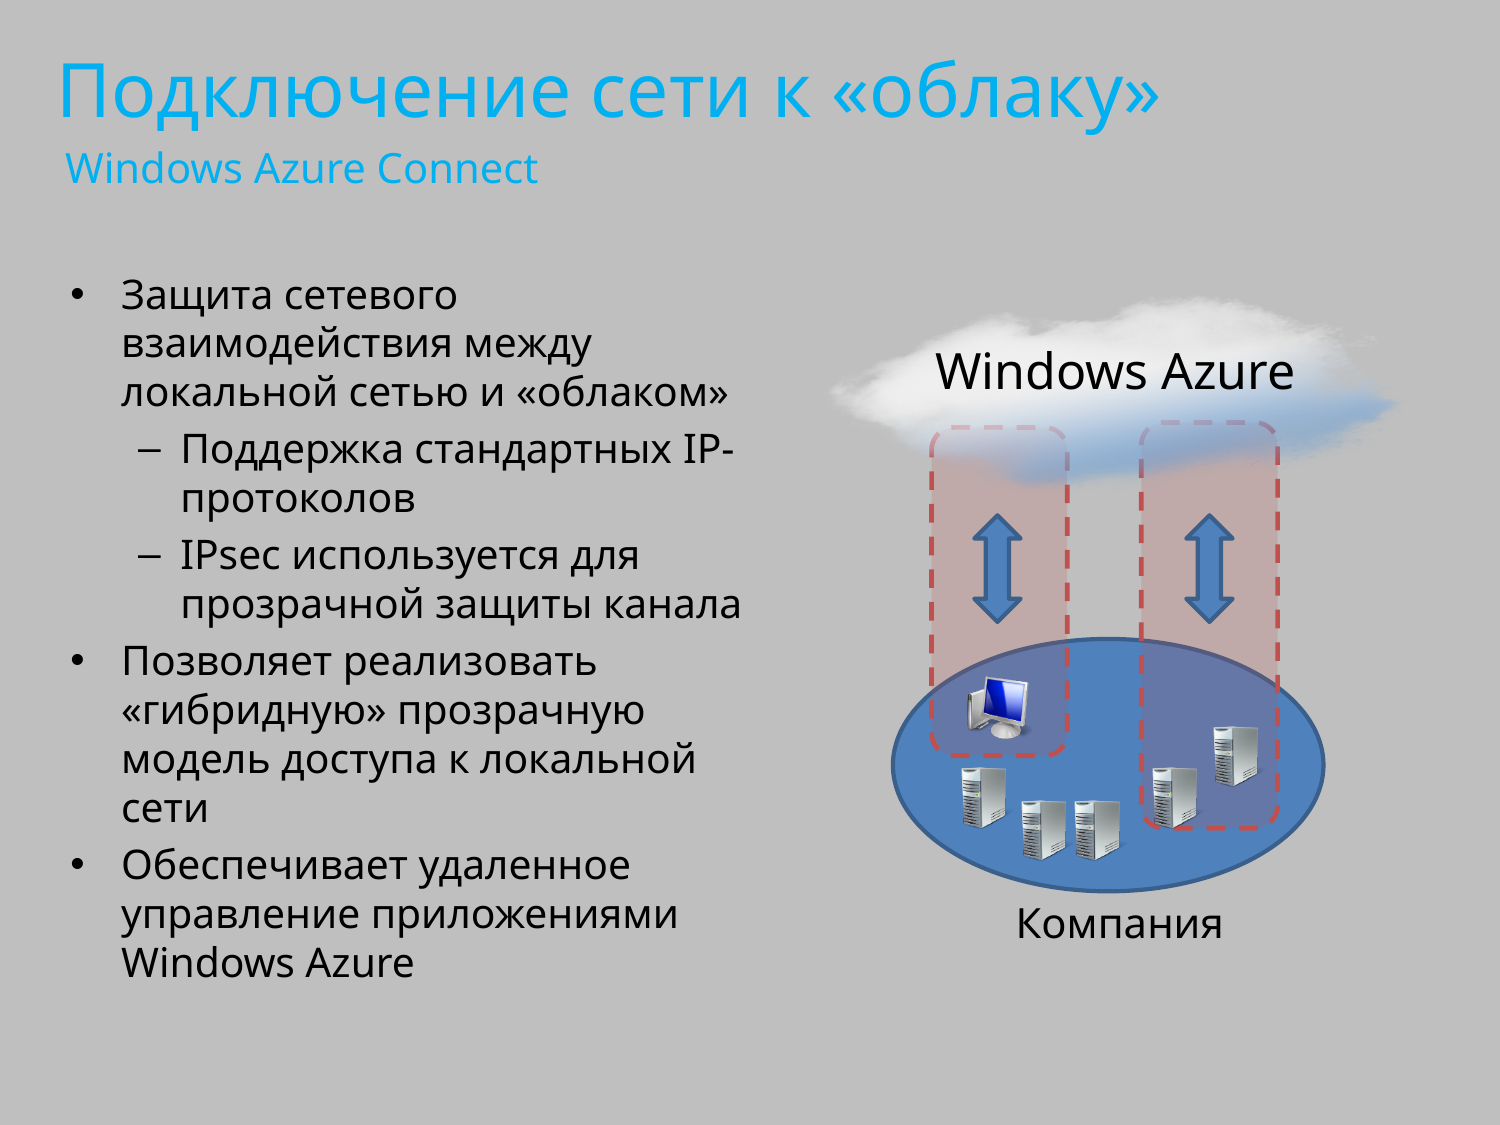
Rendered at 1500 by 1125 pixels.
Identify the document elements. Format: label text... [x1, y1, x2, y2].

text_box [1272, 684, 1326, 850]
text_box [1184, 523, 1235, 625]
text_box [961, 726, 1267, 861]
title Подключение сети к «облаку» [41, 0, 1471, 188]
text_box [980, 869, 1236, 891]
picture [967, 674, 1032, 726]
text_box [972, 528, 1023, 625]
text_box [929, 523, 1070, 758]
text_box [1139, 523, 1280, 824]
list Защита сетевого взаимодействия между локальной сетью и «облаком» Поддержка стандартных IP-протоколов IPsec используется для прозрачной защиты канала Позволяет реализовать «гибридную» прозрачную модель доступа к локальной сети Обеспечивает удаленное управление приложениями Windows Azure [55, 260, 780, 1013]
text_box [1068, 636, 1141, 724]
picture [708, 235, 1427, 575]
text_box Компания [1004, 891, 1236, 953]
text_box [890, 692, 956, 857]
text_box Windows Azure Connect [64, 148, 1375, 236]
